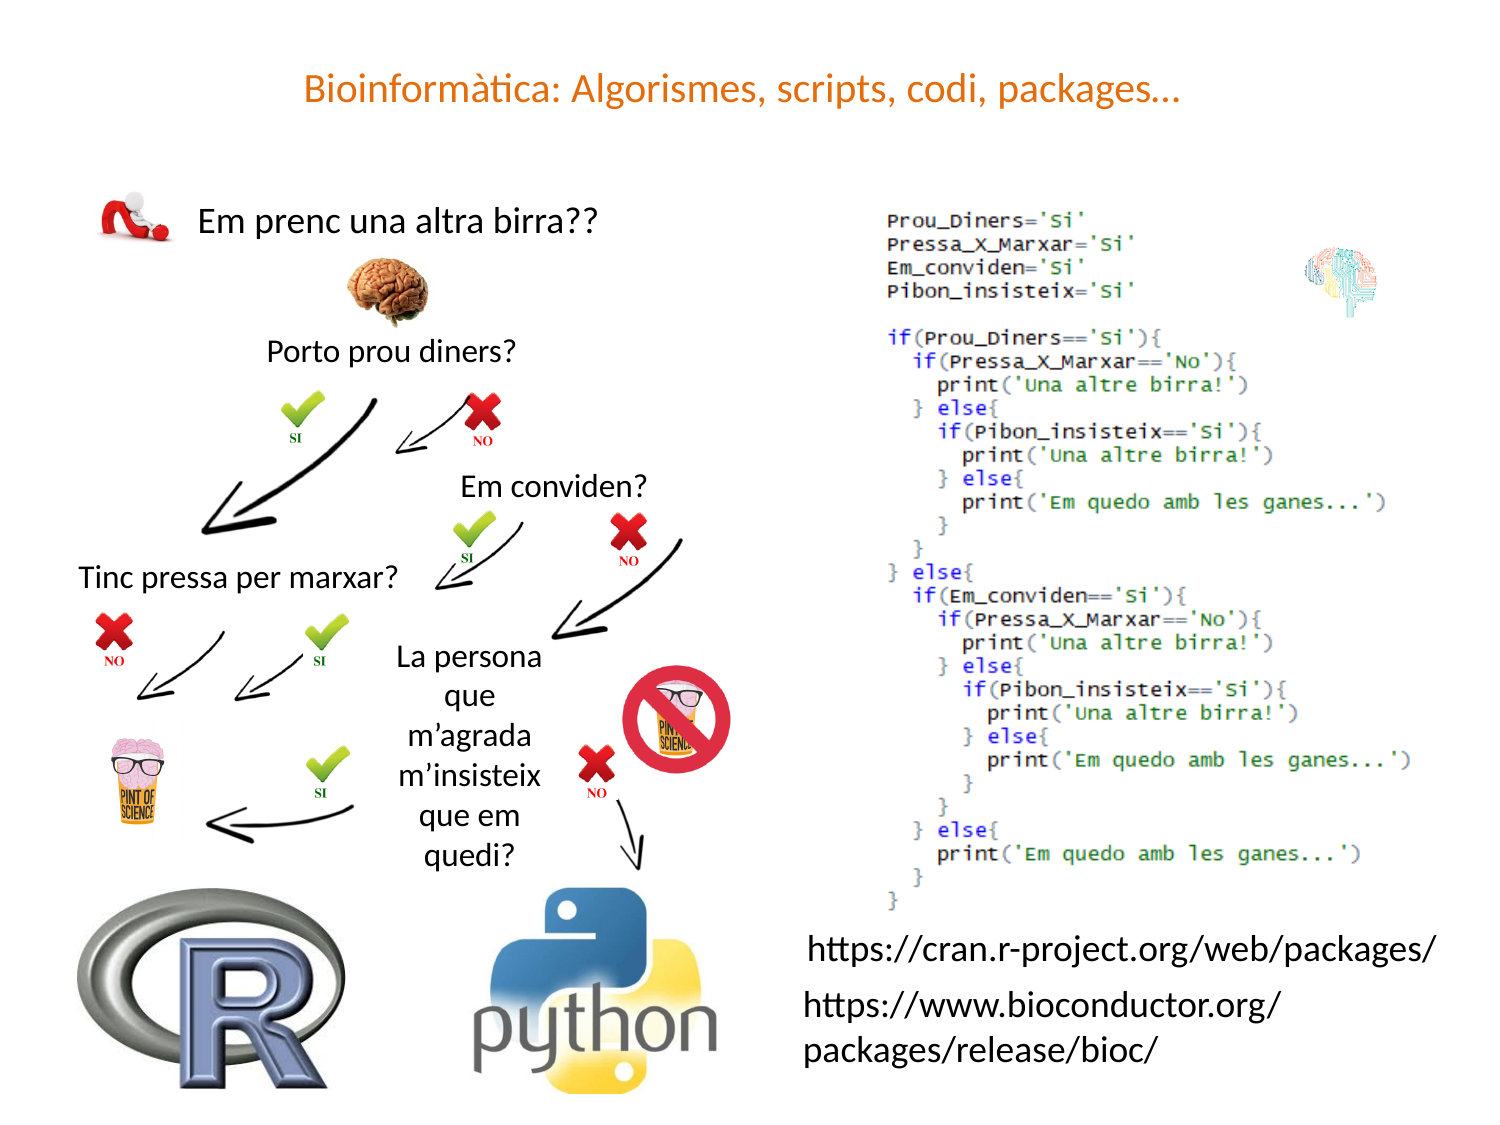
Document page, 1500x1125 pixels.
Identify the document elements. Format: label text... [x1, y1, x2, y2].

picture [178, 353, 505, 573]
text_box Em conviden? [445, 456, 664, 503]
text_box https://www.bioconductor.org/packages/release/bioc/ [788, 972, 1457, 1078]
text_box Bioinformàtica: Algorismes, scripts, codi, packages… [76, 53, 1408, 119]
text_box https://cran.r-project.org/web/packages/ [792, 916, 1452, 972]
picture [92, 188, 180, 247]
text_box Tinc pressa per marxar? [63, 548, 415, 603]
picture [423, 499, 763, 1094]
text_box Porto prou diners? [251, 321, 533, 377]
picture [869, 197, 1435, 932]
picture [325, 249, 452, 335]
text_box Em prenc una altra birra?? [182, 188, 615, 249]
text_box La persona que m’agrada m’insisteix que em quedi? [365, 626, 575, 881]
picture [76, 608, 381, 1090]
